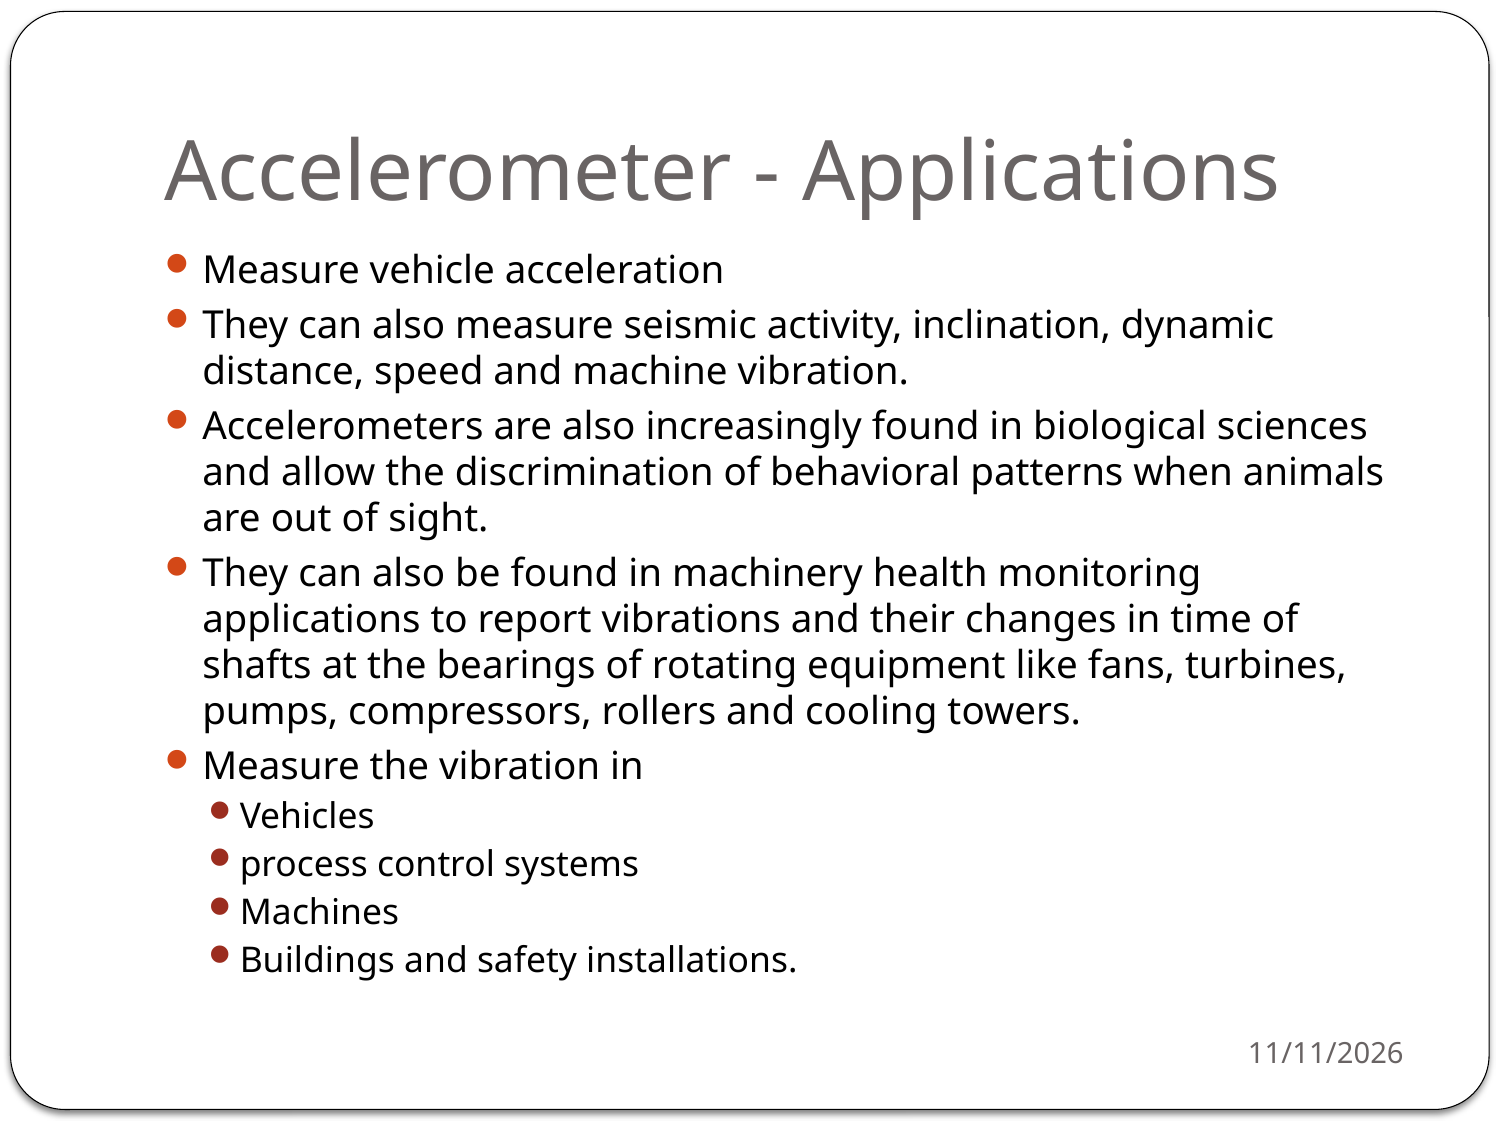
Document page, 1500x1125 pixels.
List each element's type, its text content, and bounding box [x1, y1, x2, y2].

list Measure vehicle acceleration They can also measure seismic activity, inclination, dynamic distance, speed and machine vibration. Accelerometers are also increasingly found in biological sciences and allow the discrimination of behavioral patterns when animals are out of sight. They can also be found in machinery health monitoring applications to report vibrations and their changes in time of shafts at the bearings of rotating equipment like fans, turbines, pumps, compressors, rollers and cooling towers. Measure the vibration in Vehicles process control systems Machines Buildings and safety installations. [150, 237, 1425, 988]
title Accelerometer - Applications [150, 45, 1425, 233]
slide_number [1012, 1015, 1419, 1094]
